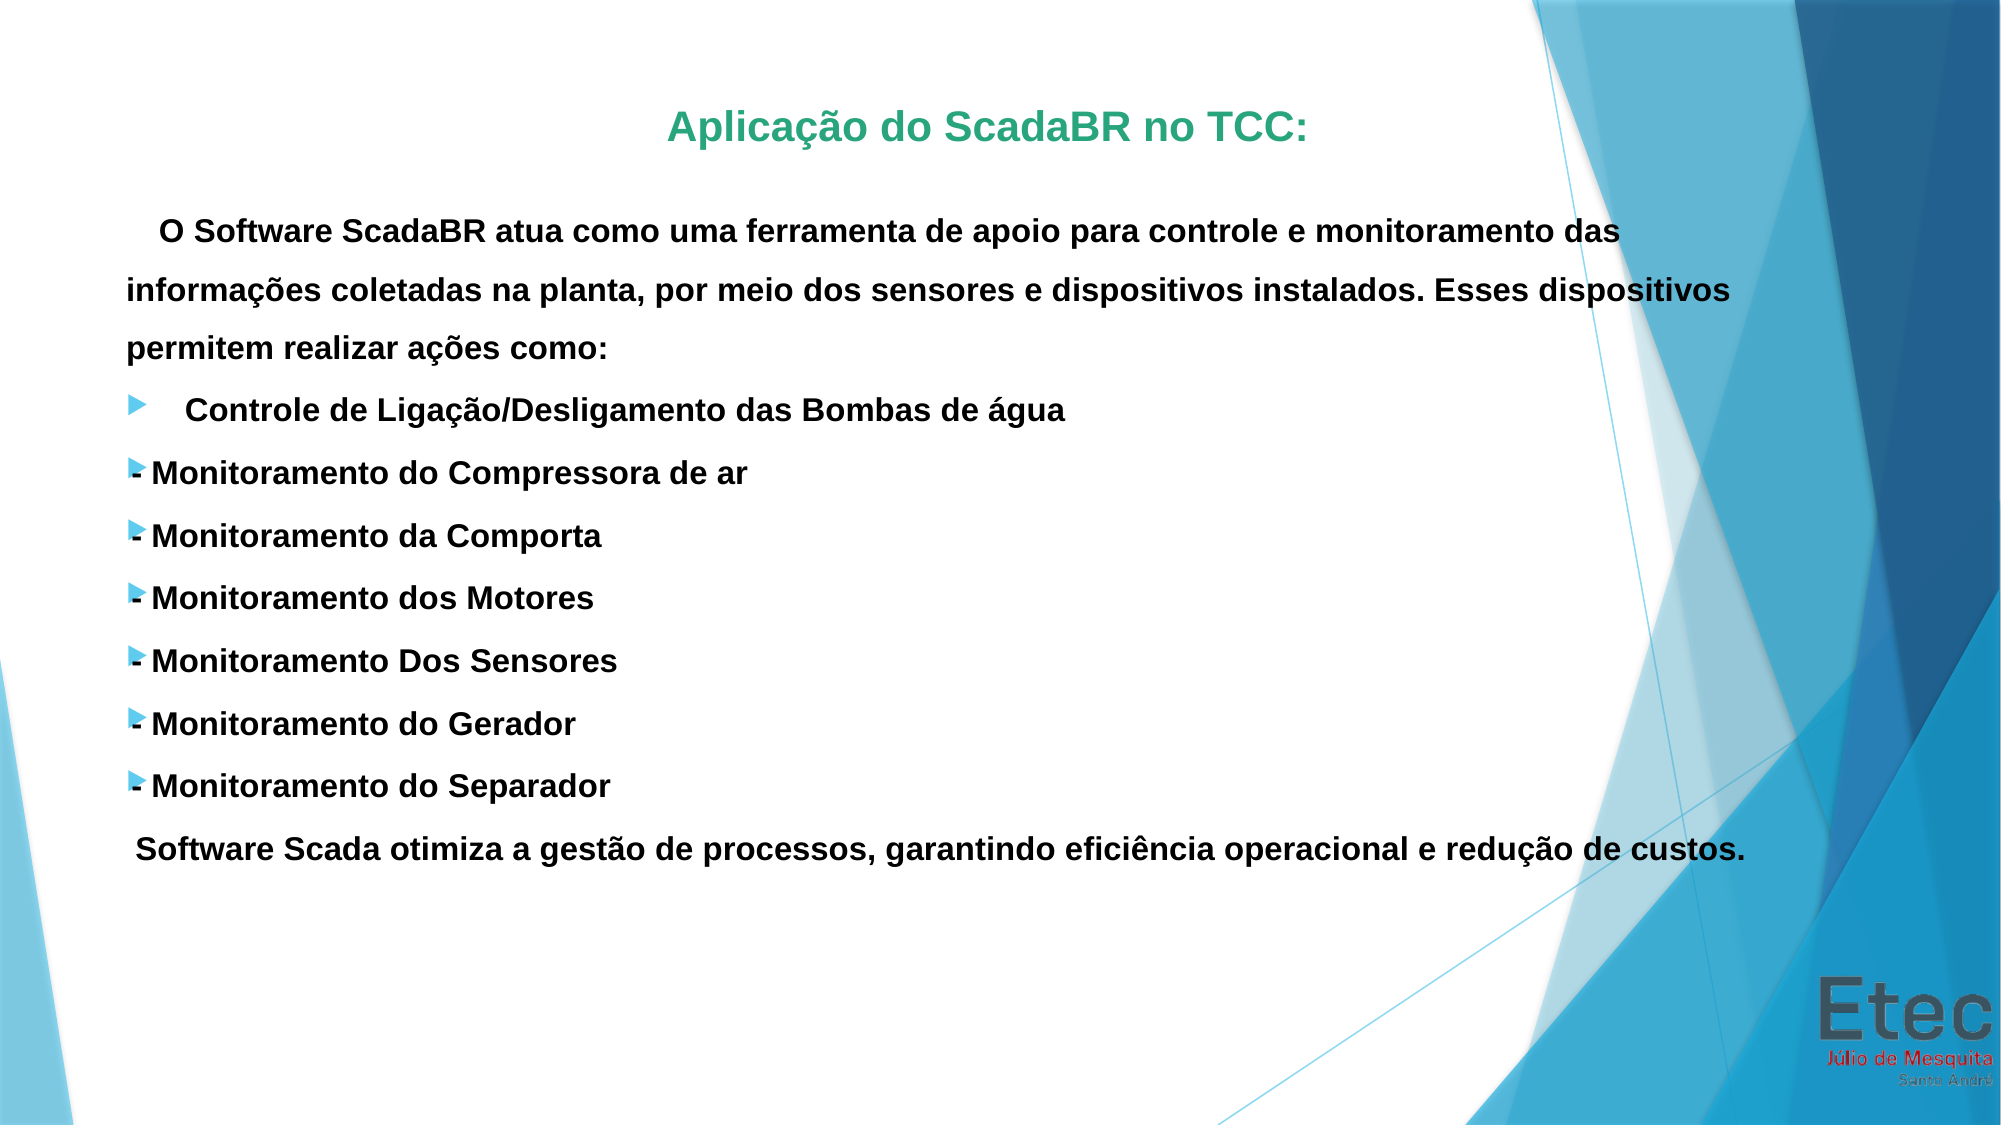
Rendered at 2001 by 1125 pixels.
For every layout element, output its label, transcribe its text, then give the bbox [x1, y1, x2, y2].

picture [1812, 937, 2000, 1125]
title Aplicação do ScadaBR no TCC: [454, 90, 1522, 184]
list O Software ScadaBR atua como uma ferramenta de apoio para controle e monitoramento das informações coletadas na planta, por meio dos sensores e dispositivos instalados. Esses dispositivos permitem realizar ações como: Controle de Ligação/Desligamento das Bombas de água - Monitoramento do Compressora de ar - Monitoramento da Comporta - Monitoramento dos Motores - Monitoramento Dos Sensores - Monitoramento do Gerador - Monitoramento do Separador Software Scada otimiza a gestão de processos, garantindo eficiência operacional e redução de custos. [111, 184, 1801, 939]
